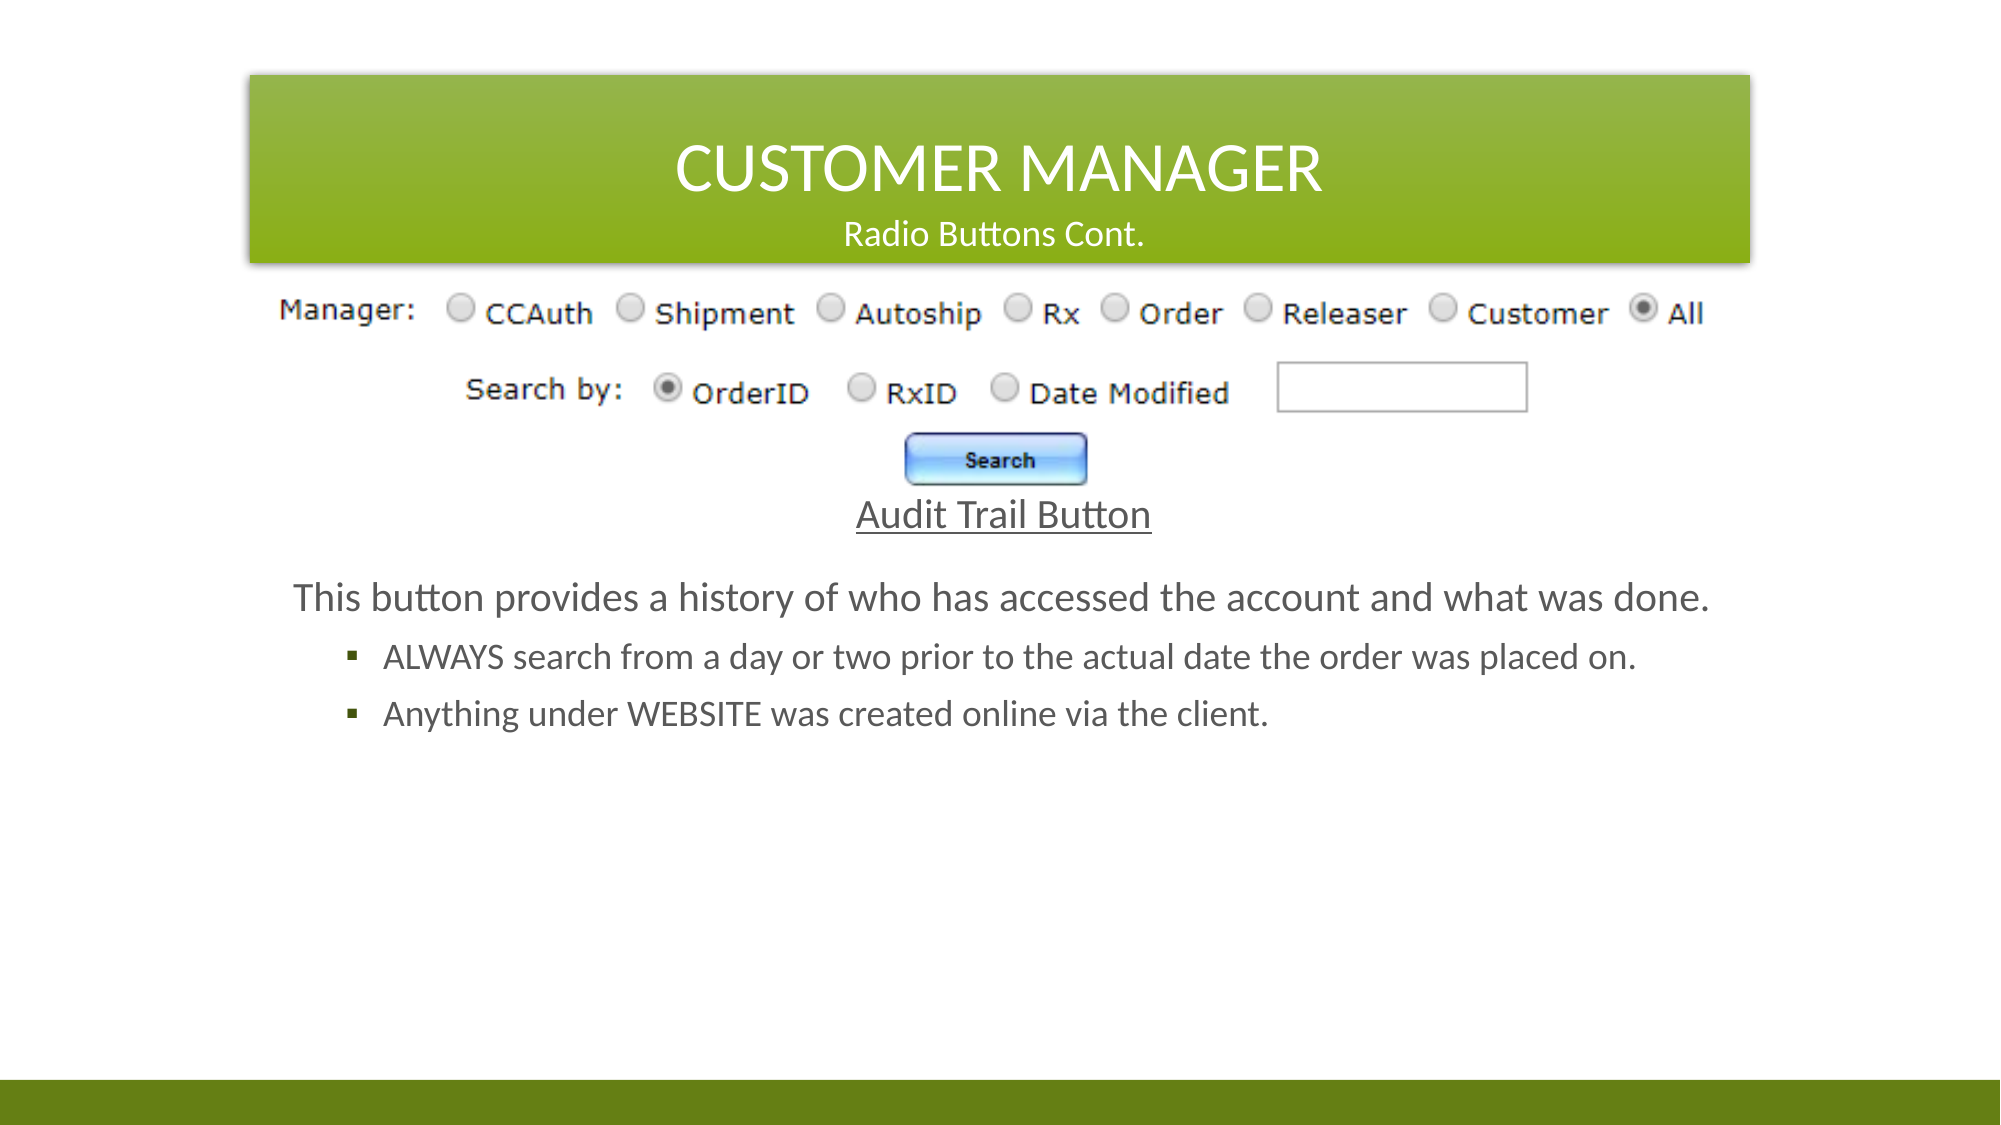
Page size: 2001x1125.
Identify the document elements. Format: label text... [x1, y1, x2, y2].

picture [260, 278, 1740, 515]
title Customer Manager [249, 75, 1750, 263]
list Audit Trail Button This button provides a history of who has accessed the account and what was done. ALWAYS search from a day or two prior to the actual date the order was placed on. Anything under WEBSITE was created online via the client. [270, 515, 1730, 962]
text_box Radio Buttons Cont. [828, 201, 1306, 262]
